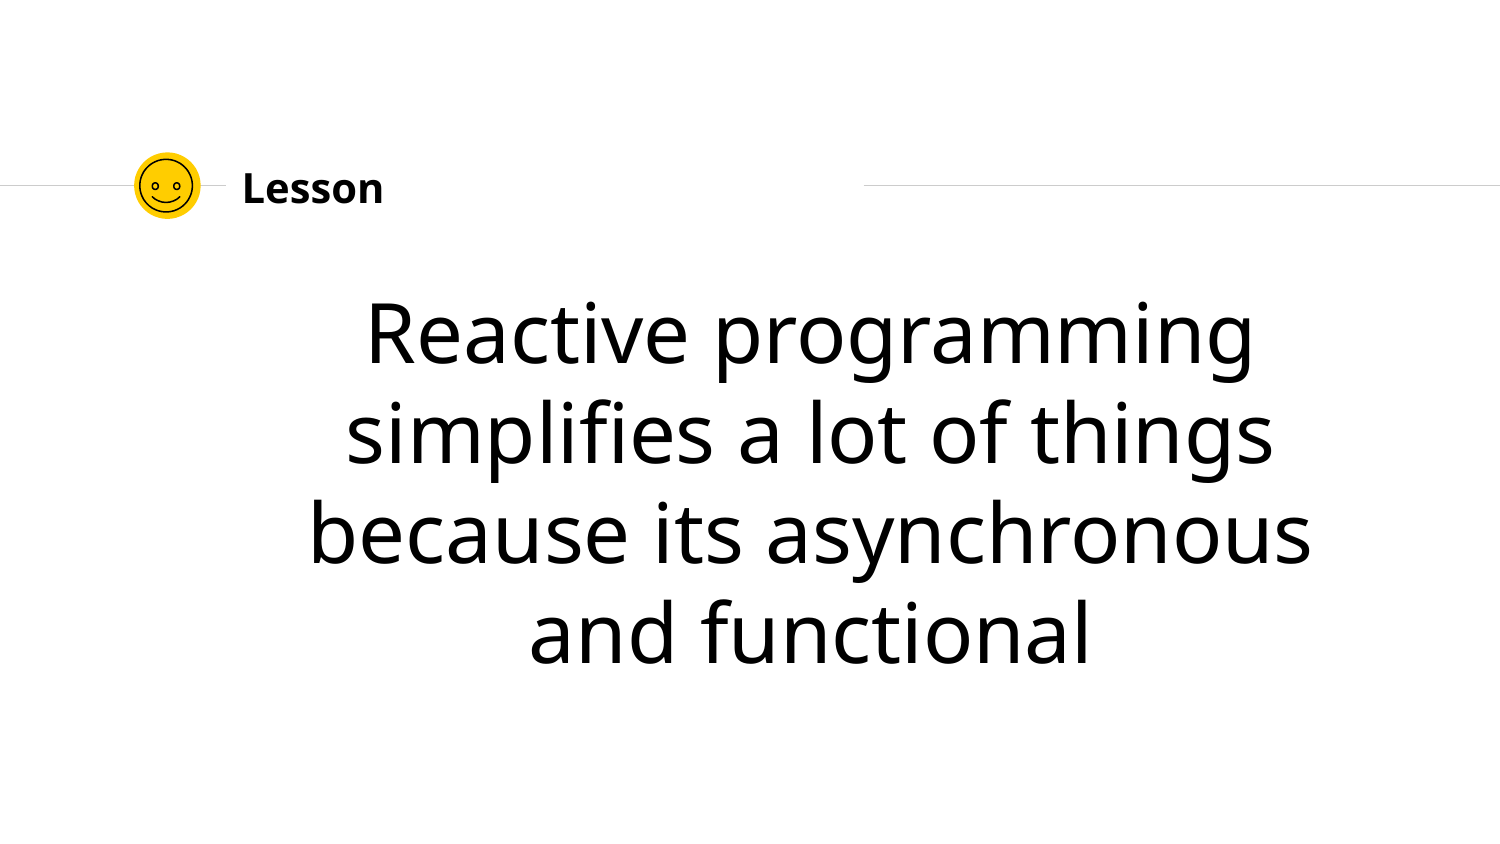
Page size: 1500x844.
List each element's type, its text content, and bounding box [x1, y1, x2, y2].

title Lesson [226, 151, 863, 223]
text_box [139, 159, 193, 213]
list Reactive programming simplifies a lot of things because its asynchronous and functional [226, 265, 1396, 414]
